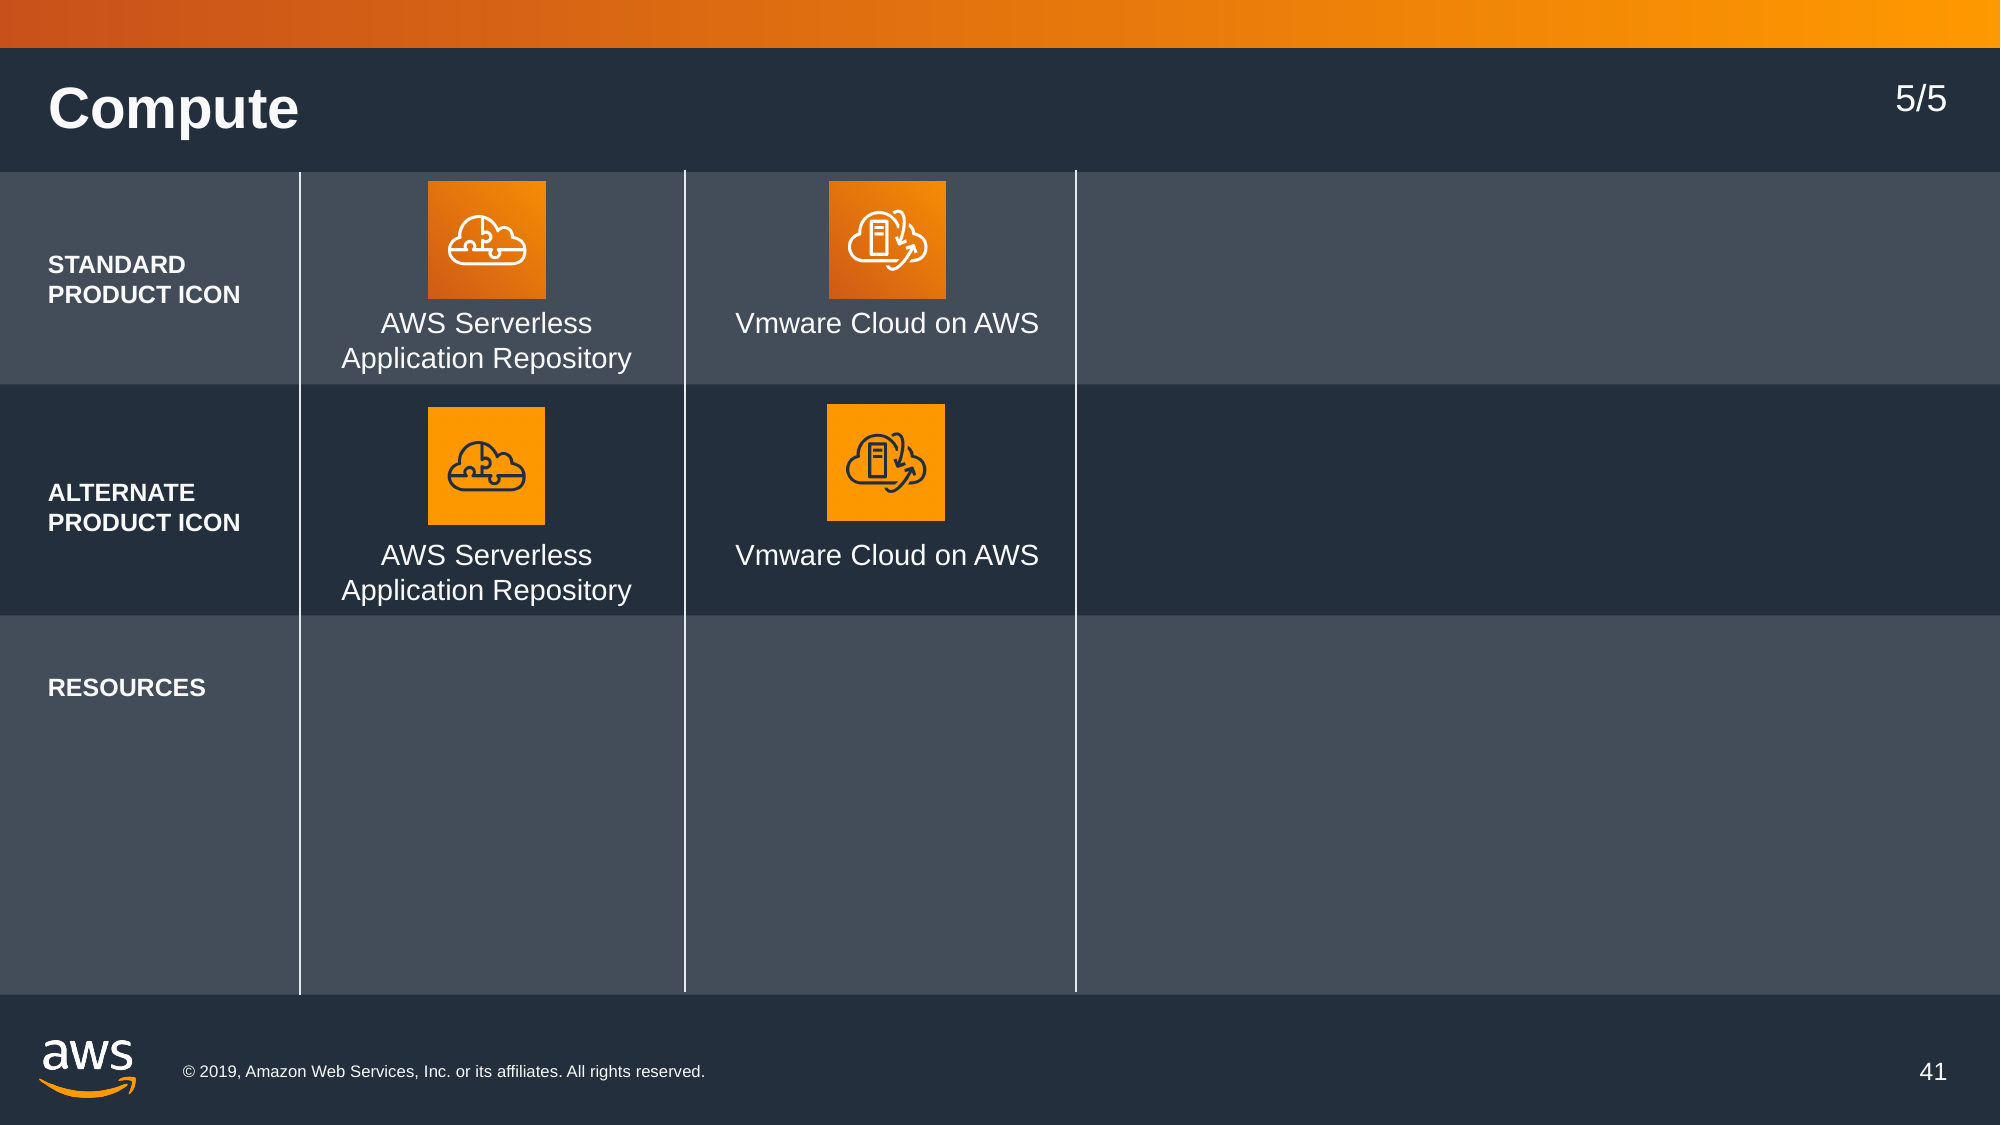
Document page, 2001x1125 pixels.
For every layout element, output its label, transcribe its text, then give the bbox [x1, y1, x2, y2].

picture [428, 407, 545, 525]
text_box AWS Serverless Application Repository [298, 297, 676, 382]
slide_number 41 [1512, 1040, 1963, 1101]
picture [39, 1040, 136, 1098]
picture [827, 404, 945, 522]
text_box Vmware Cloud on AWS [698, 297, 1076, 347]
text_box Vmware Cloud on AWS [698, 528, 1076, 579]
picture [428, 181, 546, 299]
list 5/5 [1789, 71, 1963, 148]
picture [829, 181, 946, 299]
text_box AWS Serverless Application Repository [298, 528, 676, 614]
title Compute [33, 64, 1105, 156]
